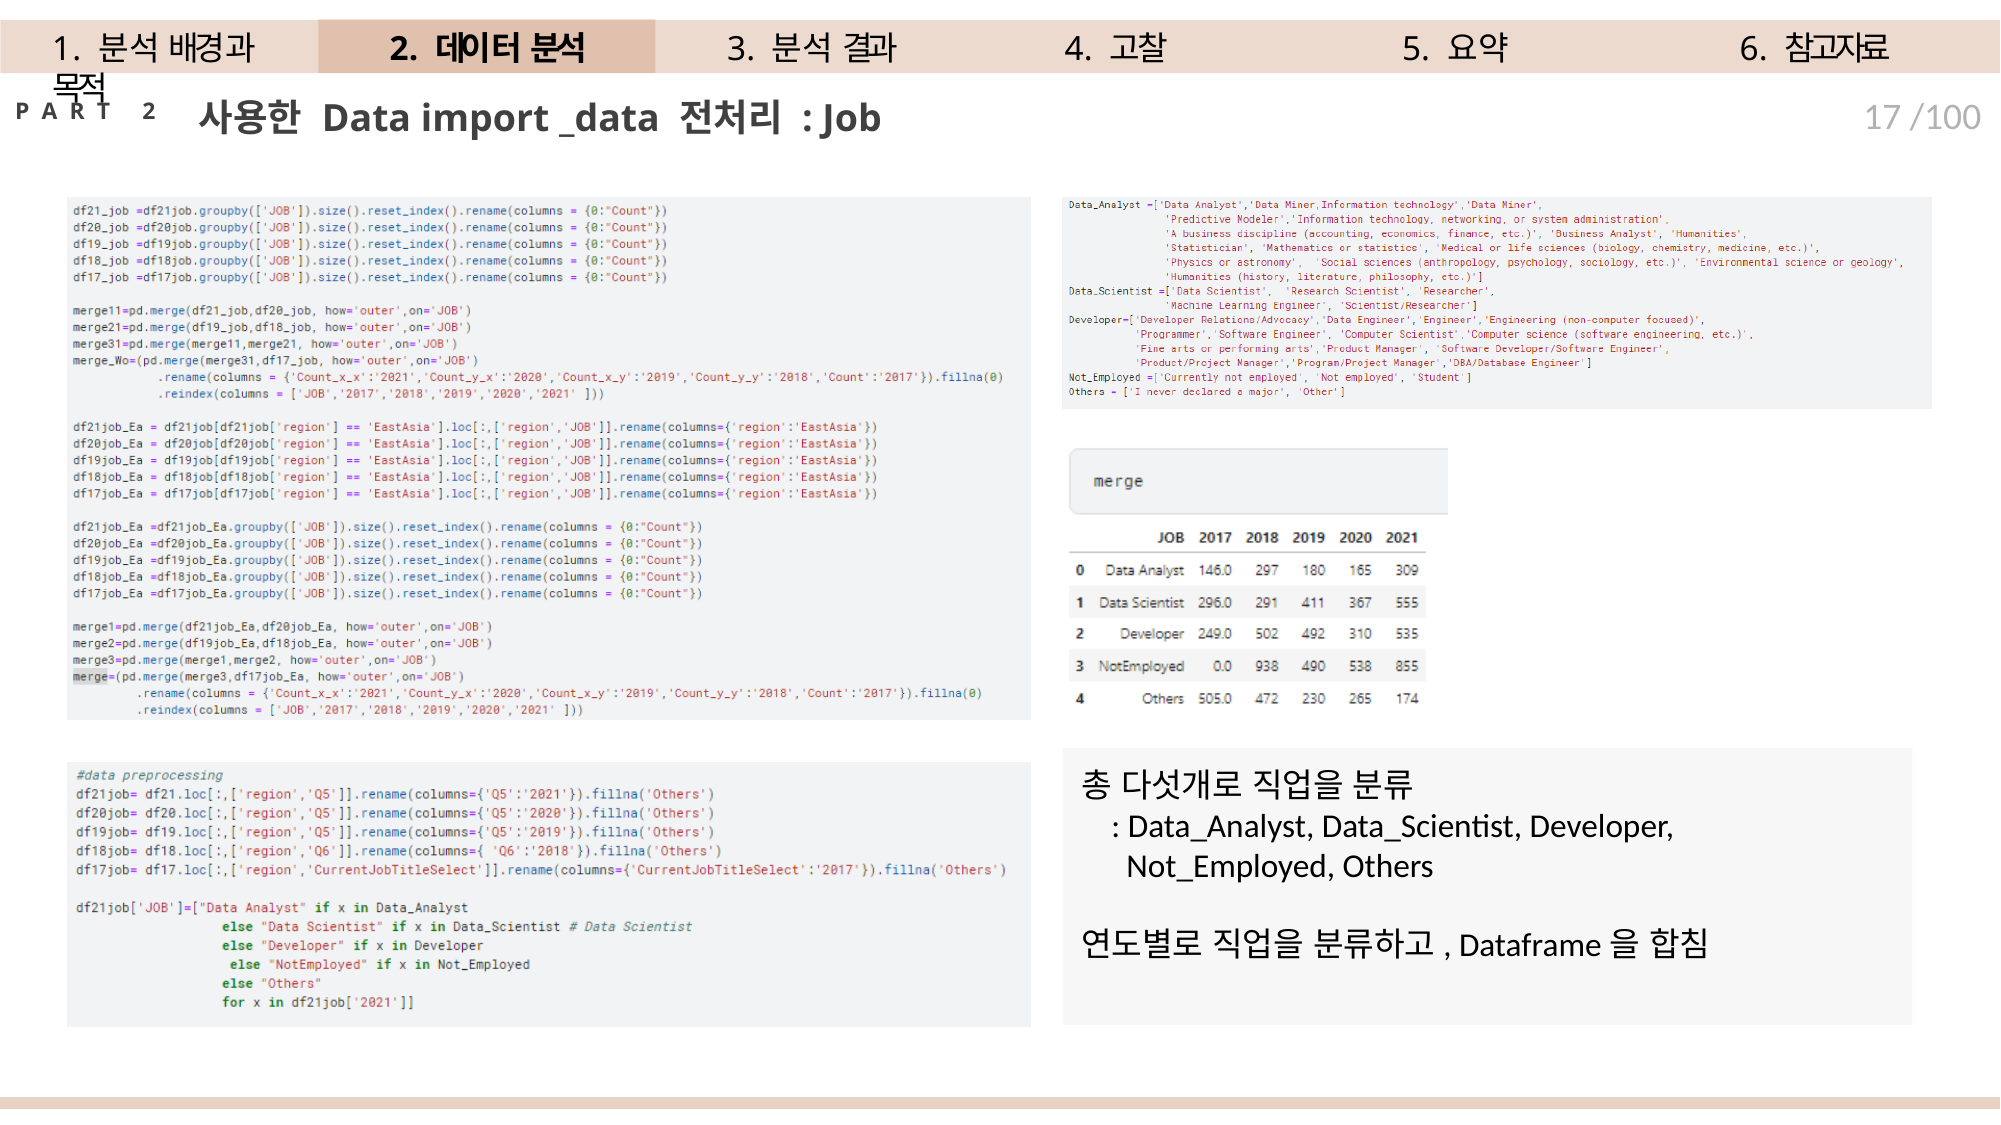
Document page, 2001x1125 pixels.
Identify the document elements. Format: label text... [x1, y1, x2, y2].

slide_number 17 /100 [1850, 92, 1982, 138]
text_box 5. 요약 [1399, 25, 1660, 68]
text_box 3. 분석 결과 [724, 25, 985, 68]
picture [67, 196, 1031, 721]
picture [1062, 196, 1933, 409]
text_box 사용한 Data import _data 전처리 : Job [196, 91, 1803, 139]
text_box 4. 고찰 [1062, 25, 1323, 68]
text_box 2. 데이터 분석 [387, 25, 648, 68]
text_box 1. 분석 배경과 목적 [49, 25, 310, 107]
picture [67, 762, 1031, 1027]
text_box [1062, 748, 1913, 1025]
picture [1062, 444, 1448, 721]
text_box 6. 참고자료 [1737, 25, 1998, 68]
text_box P A R T 2 [12, 94, 157, 124]
text_box 총 다섯개로 직업을 분류 : Data_Analyst, Data_Scientist, Developer, Not_Employed, Others 연도별로 직업을 분류하고, Dataframe을 합침 [1066, 756, 1877, 971]
text_box [318, 19, 656, 73]
